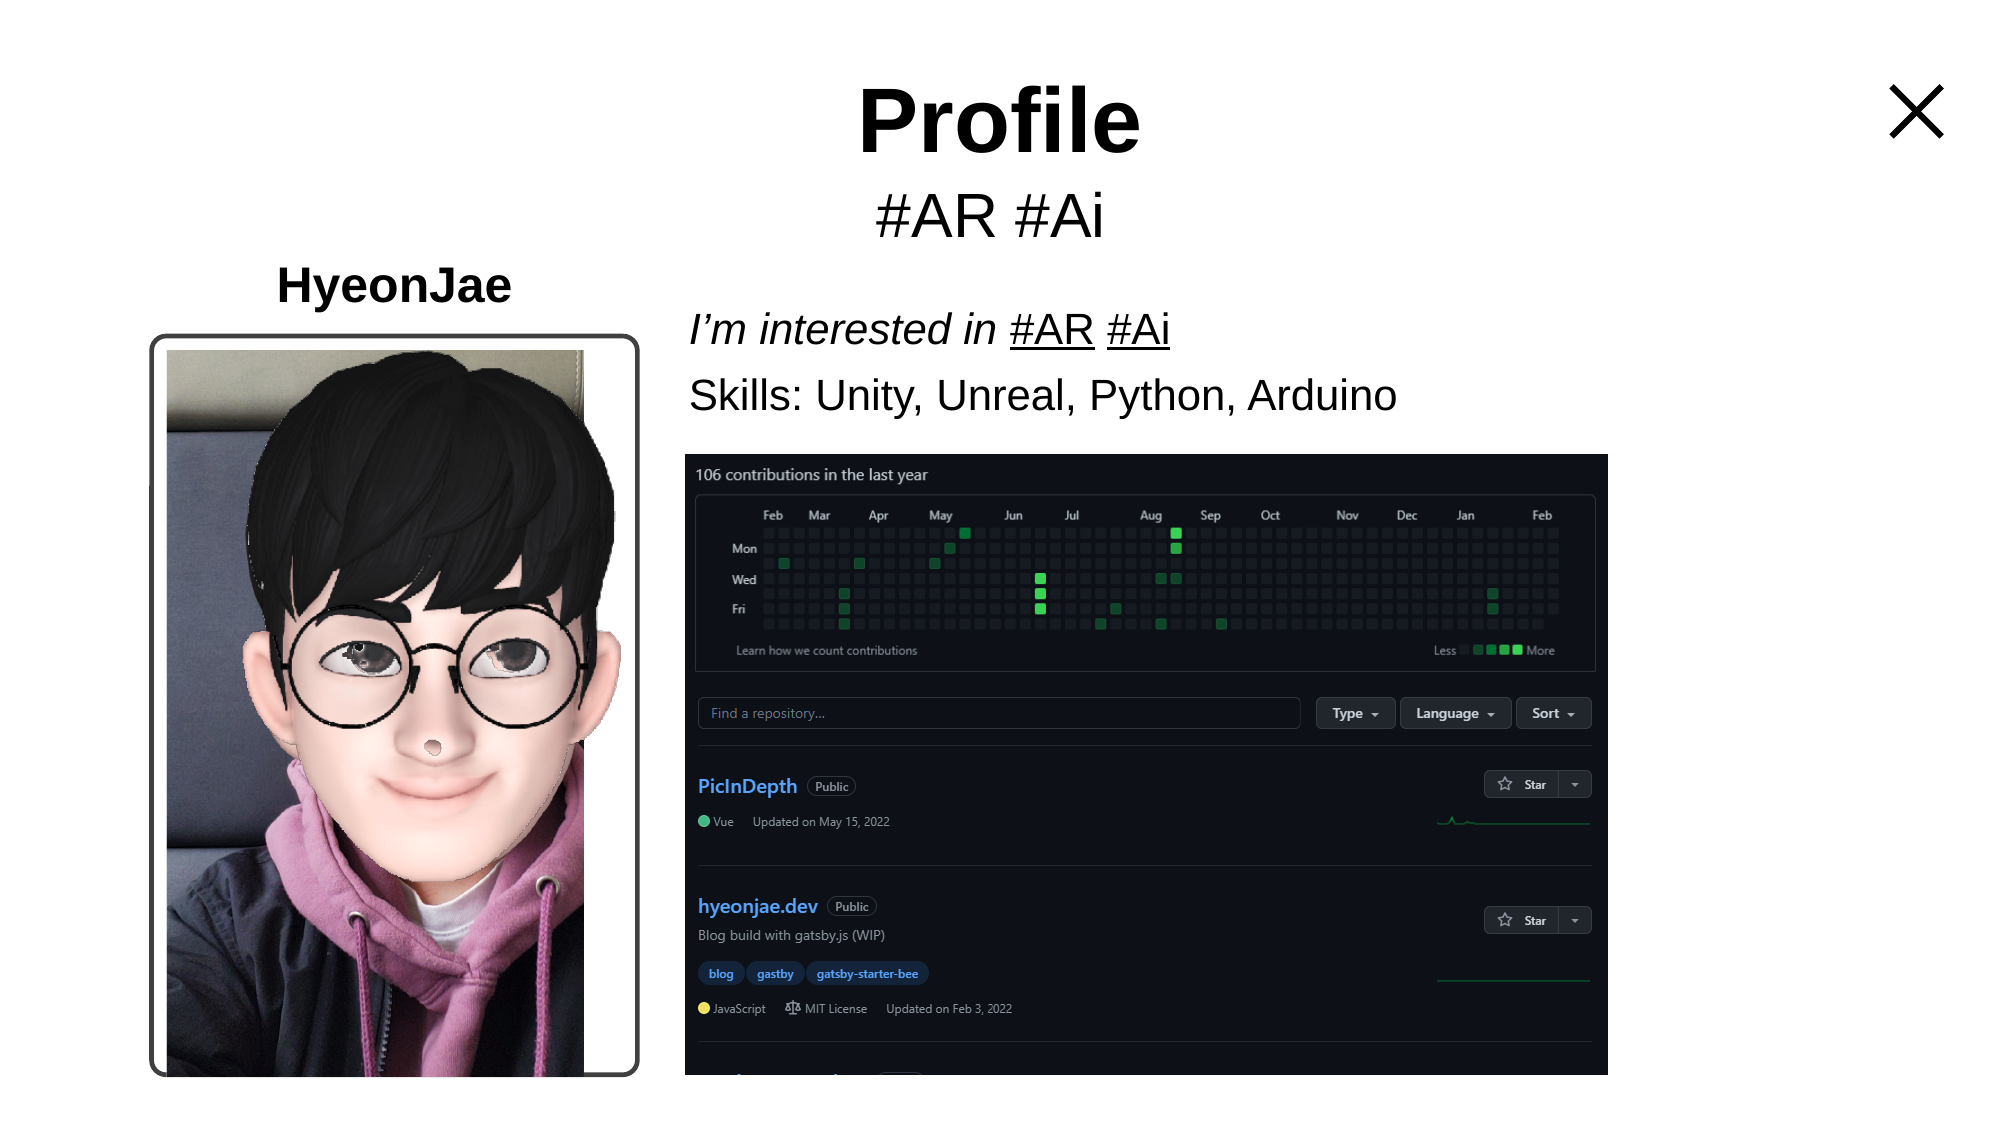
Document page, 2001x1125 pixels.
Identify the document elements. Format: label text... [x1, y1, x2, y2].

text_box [34, 205, 845, 1078]
text_box Skills: Unity, Unreal, Python, Arduino [845, 358, 1511, 427]
text_box #AR #Ai [585, 167, 1415, 258]
picture [684, 454, 1609, 1075]
text_box I’m interested in #AR #Ai [845, 293, 1511, 358]
text_box Profile [585, 53, 1415, 167]
